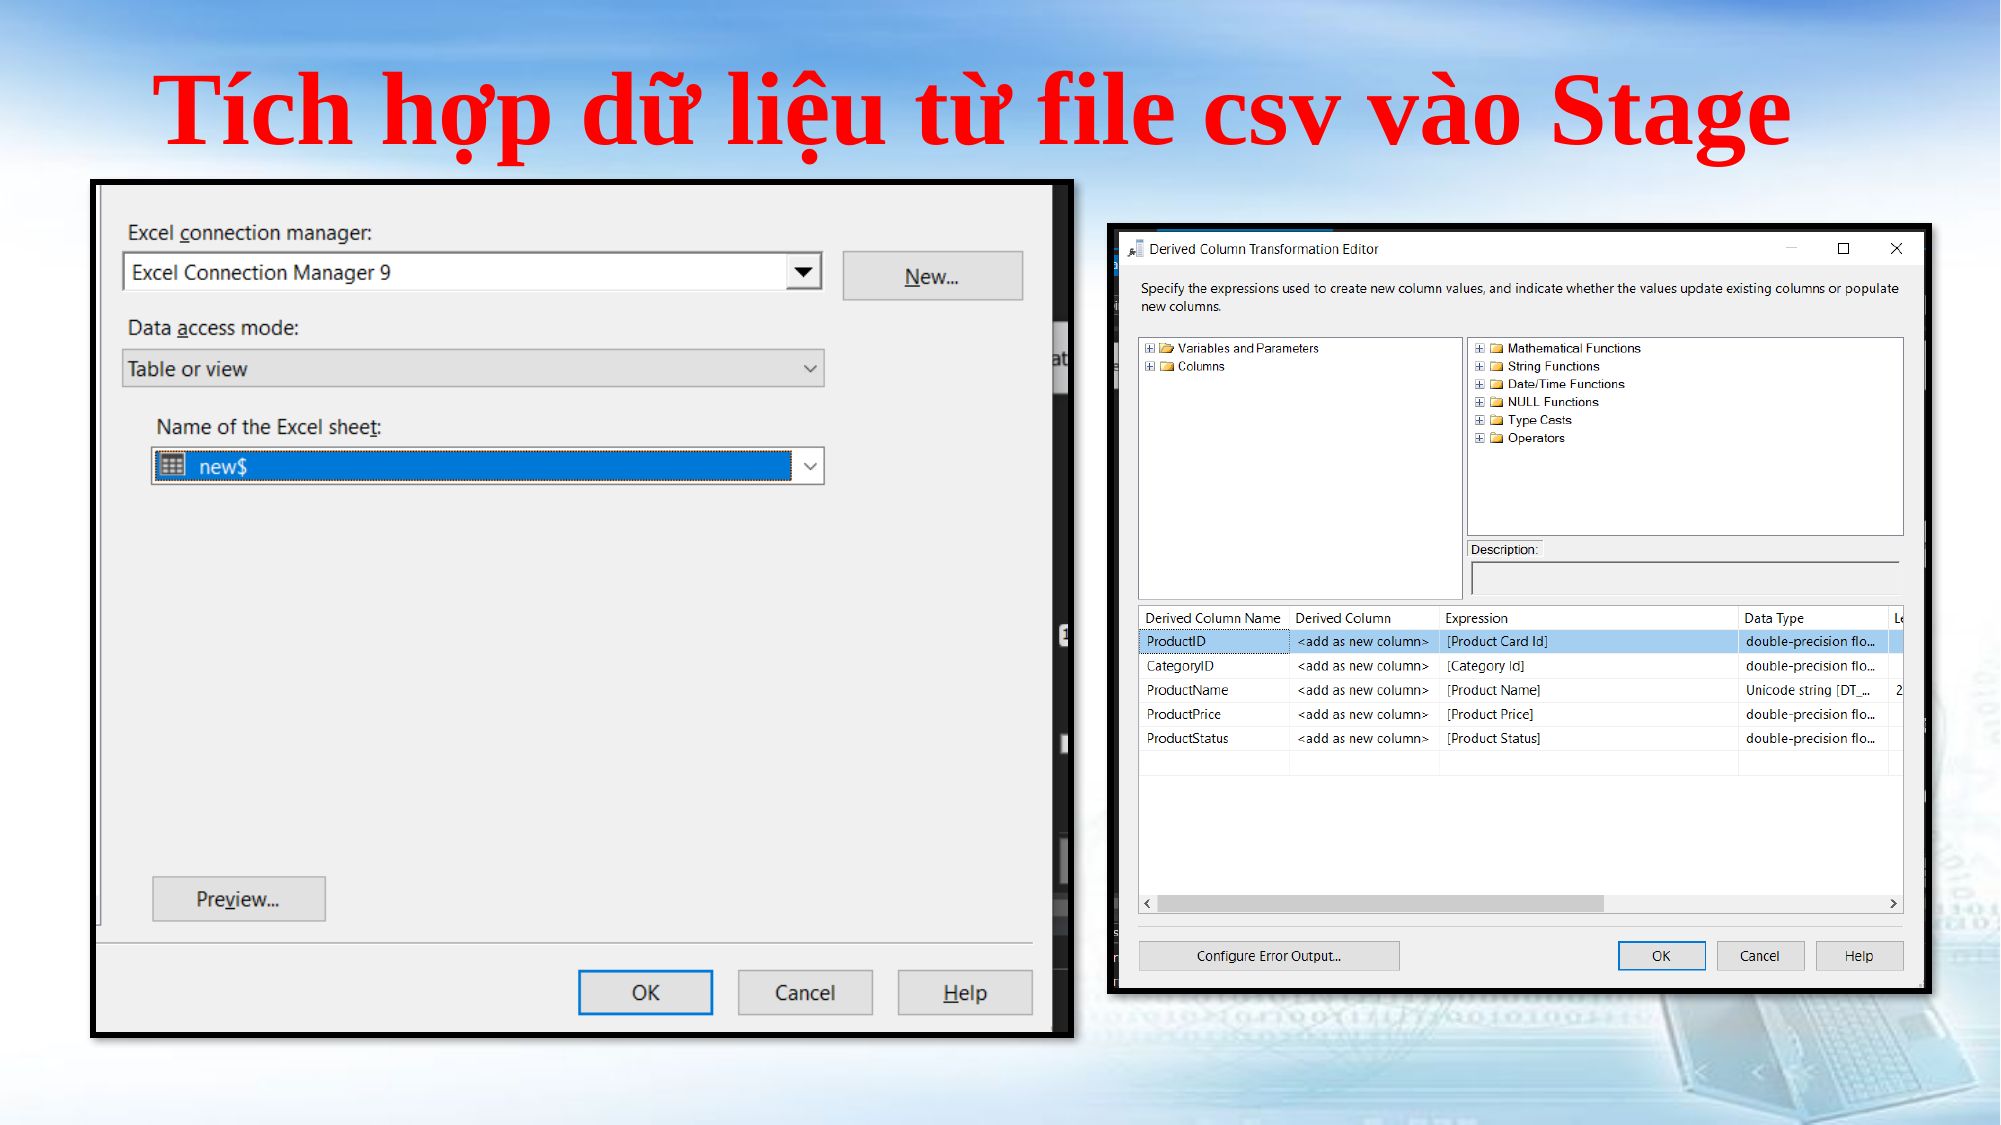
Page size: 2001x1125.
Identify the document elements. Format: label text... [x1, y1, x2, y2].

title Tích hợp dữ liệu từ file csv vào Stage [137, 35, 1863, 186]
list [96, 185, 1069, 1032]
picture [0, 0, 2001, 1125]
